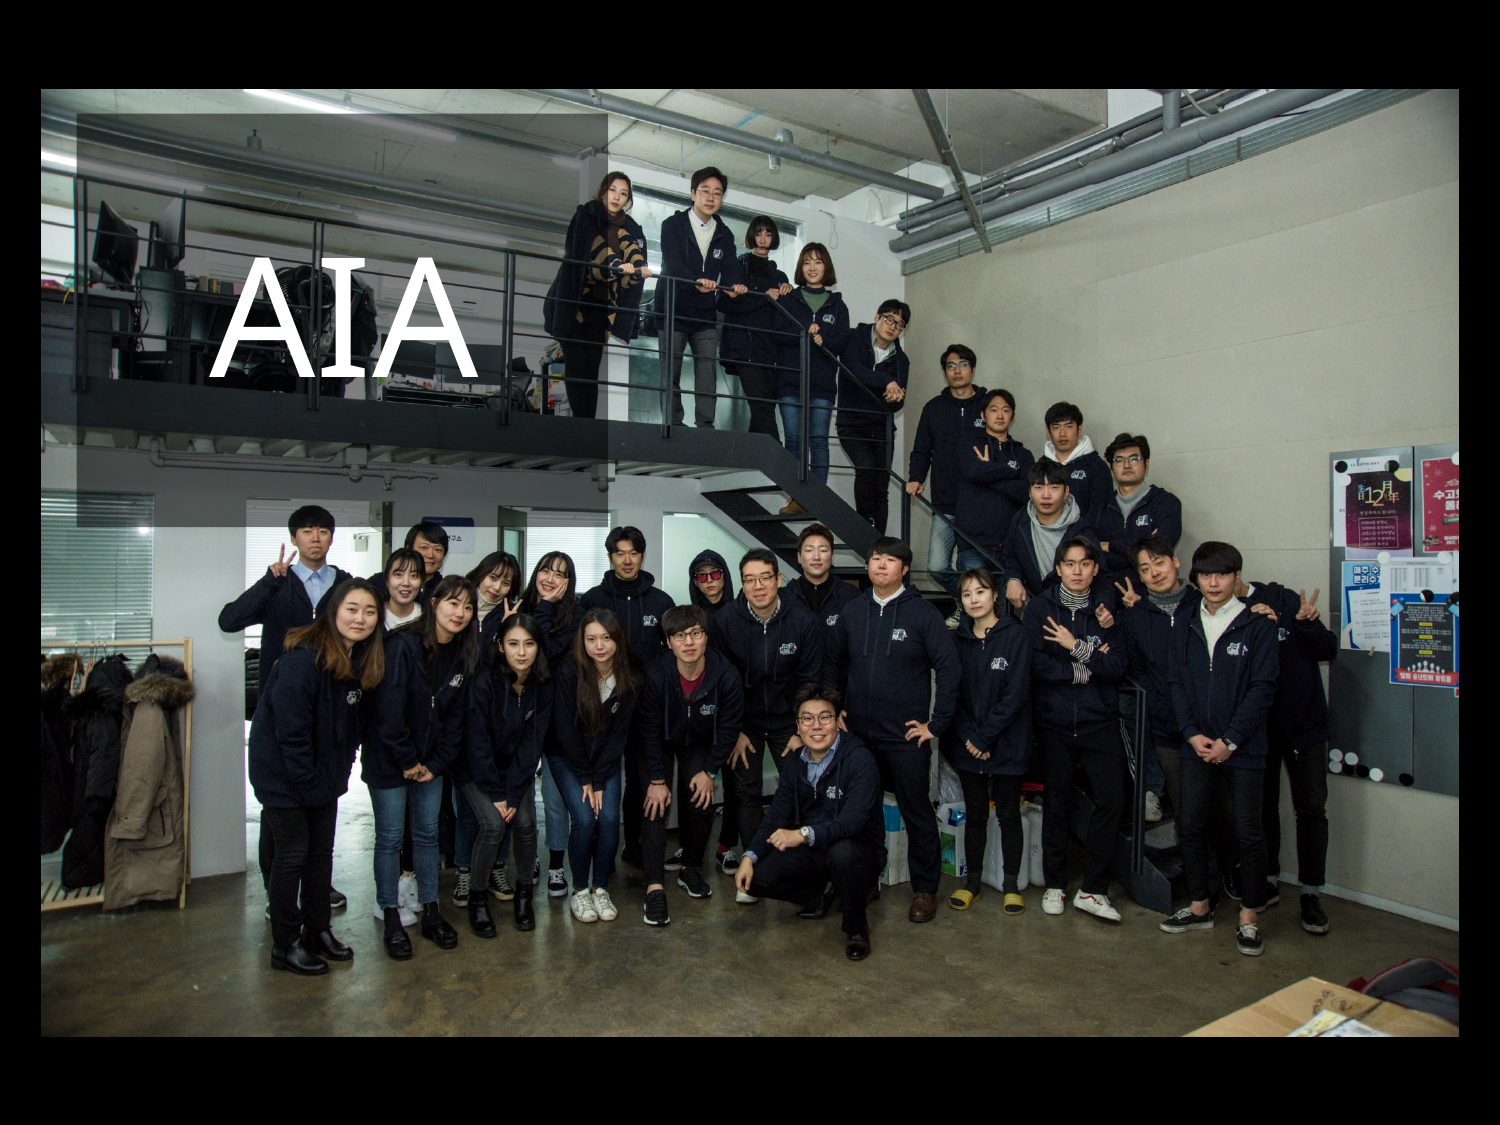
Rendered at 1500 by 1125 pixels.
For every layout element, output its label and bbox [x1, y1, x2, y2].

picture [41, 89, 1459, 1037]
